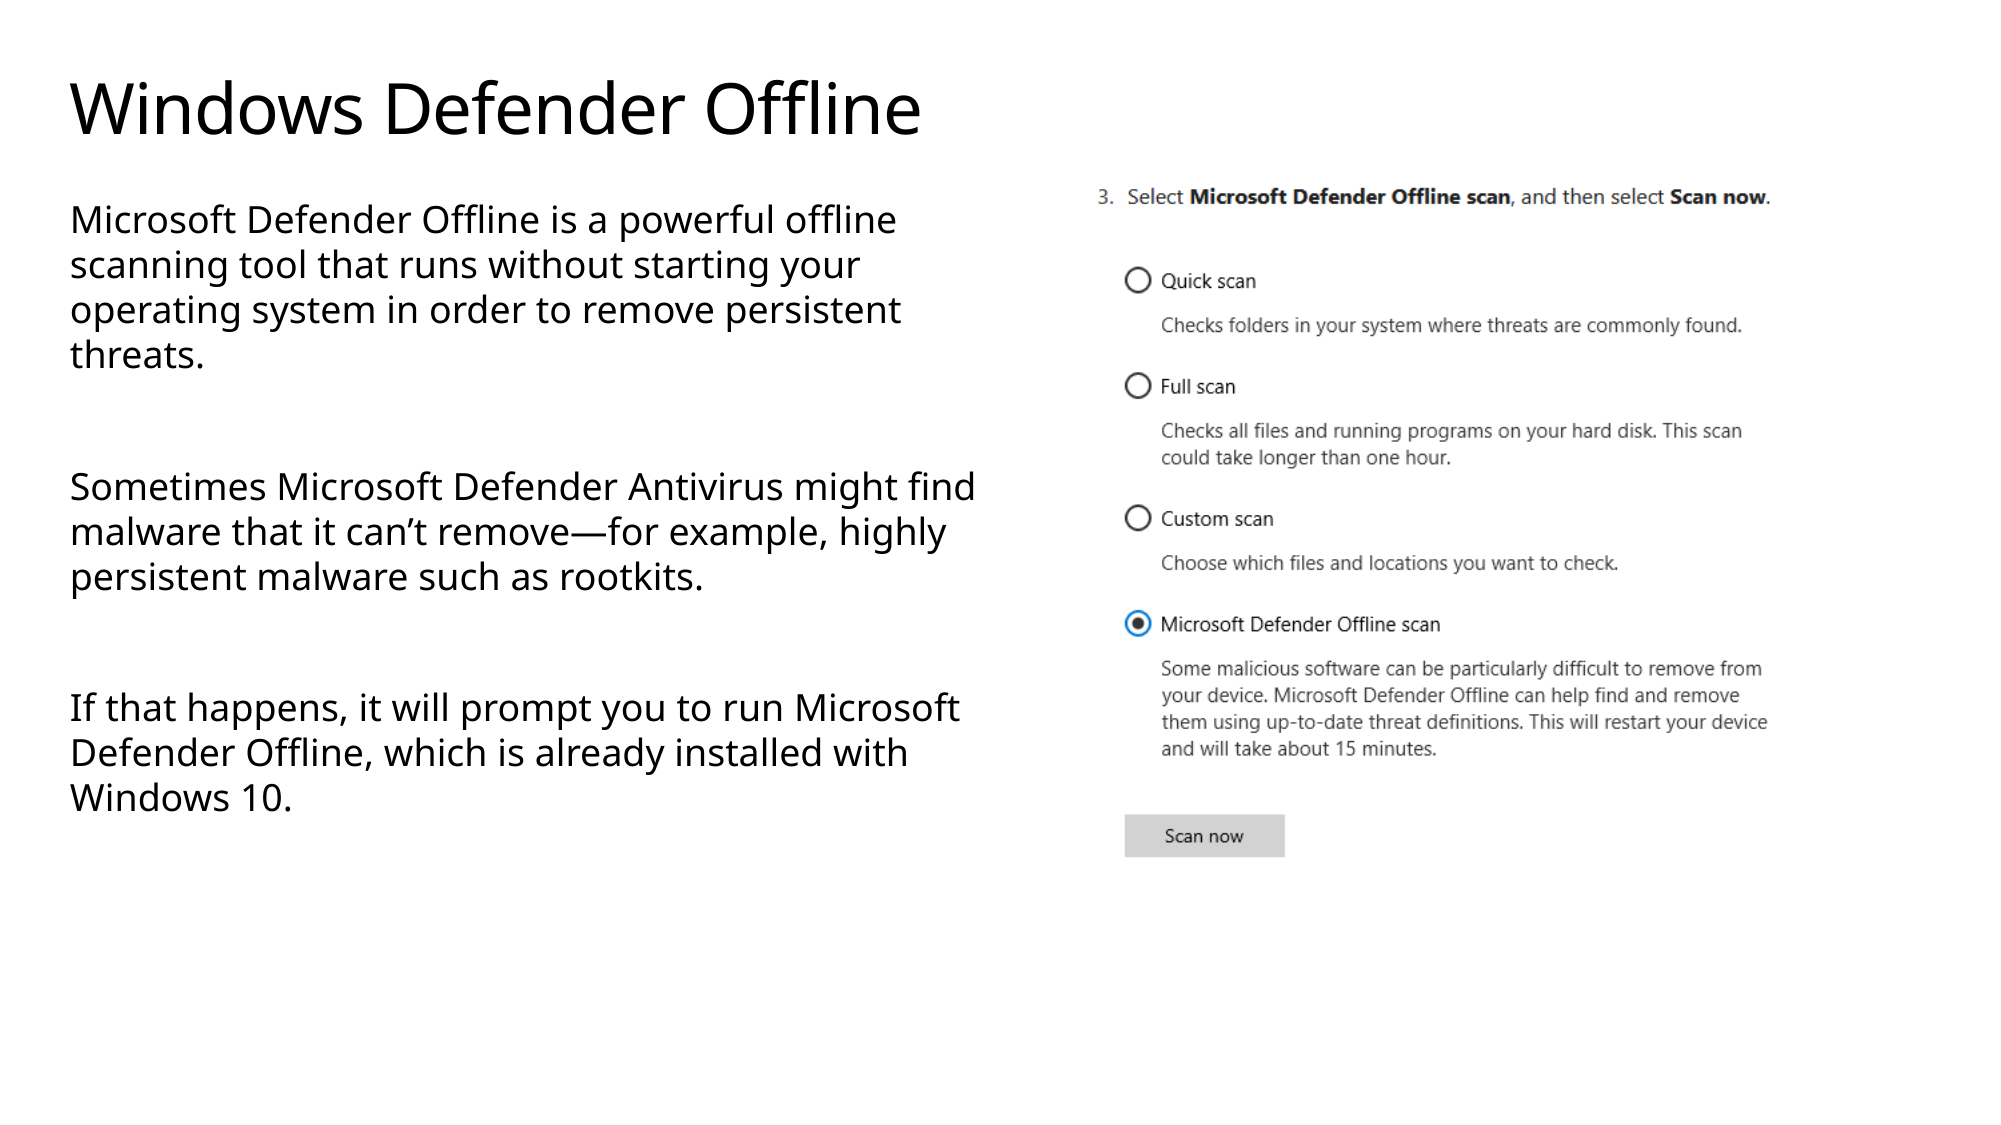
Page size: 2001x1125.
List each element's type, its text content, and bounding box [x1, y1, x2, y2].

picture [1068, 160, 1856, 884]
list Microsoft Defender Offline is a powerful offline scanning tool that runs without starting your operating system in order to remove persistent threats. Sometimes Microsoft Defender Antivirus might find malware that it can’t remove—for example, highly persistent malware such as rootkits. If that happens, it will prompt you to run Microsoft Defender Offline, which is already installed with Windows 10. [69, 196, 1000, 279]
title Windows Defender Offline [69, 36, 1345, 161]
